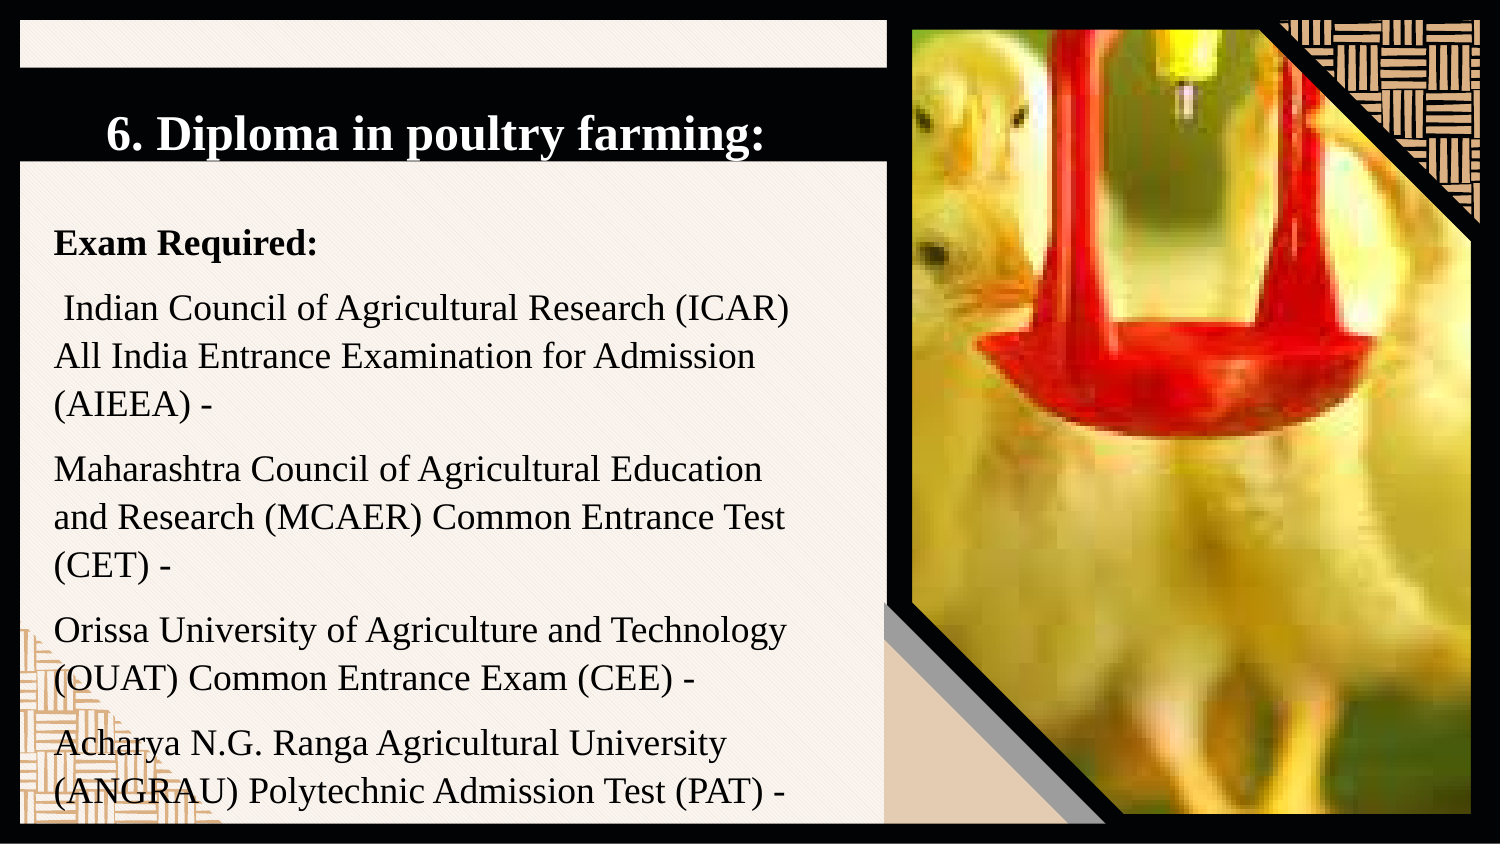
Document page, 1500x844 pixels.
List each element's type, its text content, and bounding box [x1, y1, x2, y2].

text_box Exam Required: Indian Council of Agricultural Research (ICAR) All India Entrance Examination for Admission (AIEEA) - Maharashtra Council of Agricultural Education and Research (MCAER) Common Entrance Test (CET) - Orissa University of Agriculture and Technology (OUAT) Common Entrance Exam (CEE) - Acharya N.G. Ranga Agricultural University (ANGRAU) Polytechnic Admission Test (PAT) - [38, 207, 834, 819]
picture [902, 19, 1481, 824]
title 6. Diploma in poultry farming: [91, 81, 897, 175]
